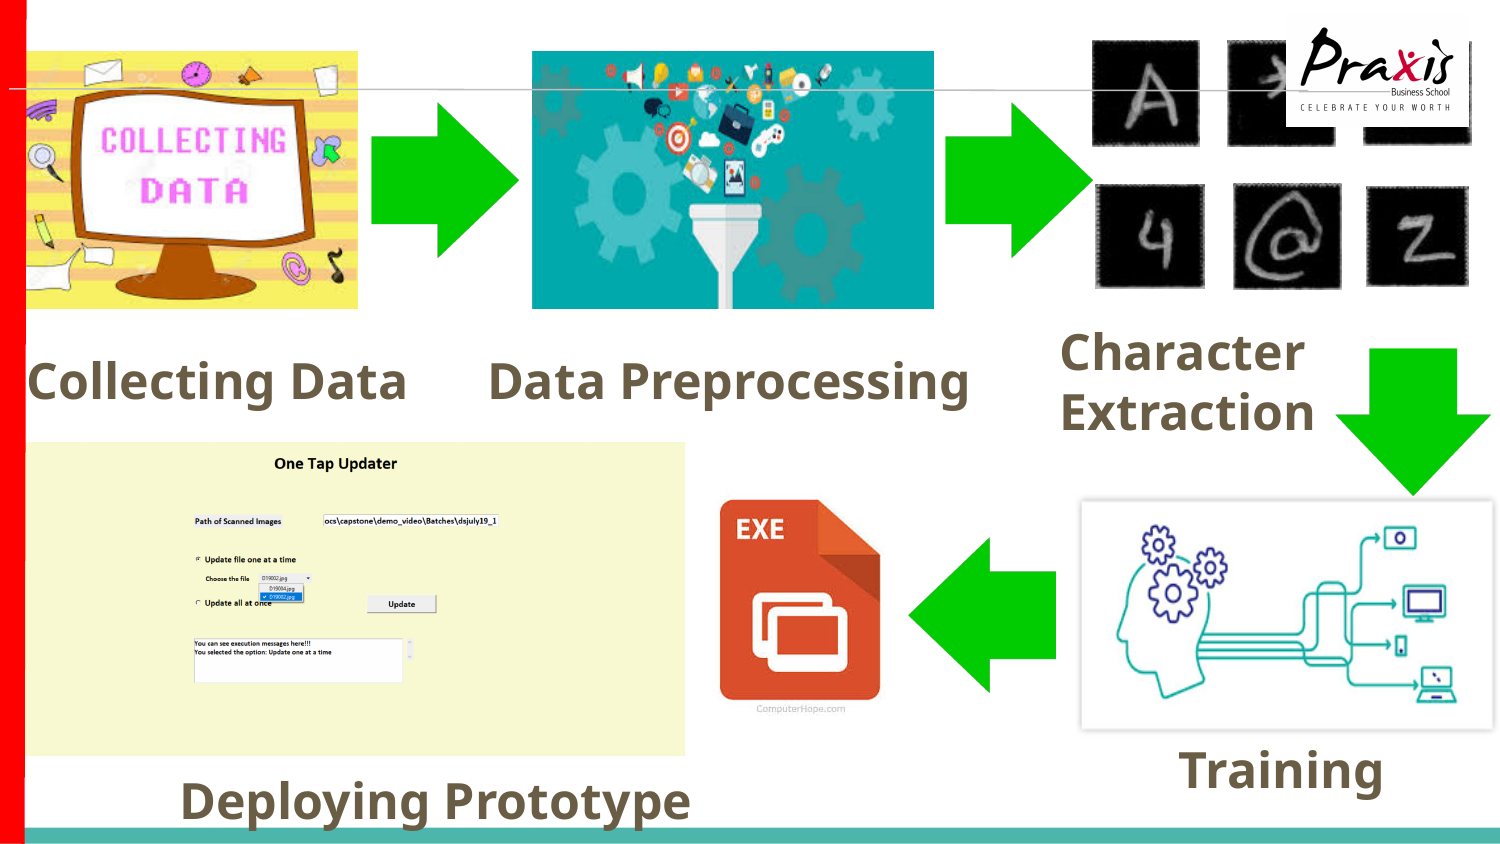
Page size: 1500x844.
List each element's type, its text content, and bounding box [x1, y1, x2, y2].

text_box Collecting Data [26, 334, 472, 398]
picture [1366, 185, 1469, 288]
picture [366, 103, 523, 258]
picture [532, 91, 934, 309]
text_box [8, 99, 12, 844]
picture [532, 51, 934, 88]
picture [20, 51, 358, 88]
text_box Data Preprocessing [472, 334, 1028, 455]
text_box Training [1163, 745, 1415, 805]
text_box Character Extraction [1044, 305, 1375, 426]
picture [1227, 14, 1472, 148]
picture [1074, 347, 1500, 738]
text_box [8, 0, 12, 88]
picture [1092, 40, 1200, 88]
text_box Deploying Prototype [164, 755, 765, 844]
picture [1232, 183, 1342, 290]
picture [20, 442, 1060, 756]
picture [941, 91, 1205, 290]
picture [20, 91, 358, 309]
